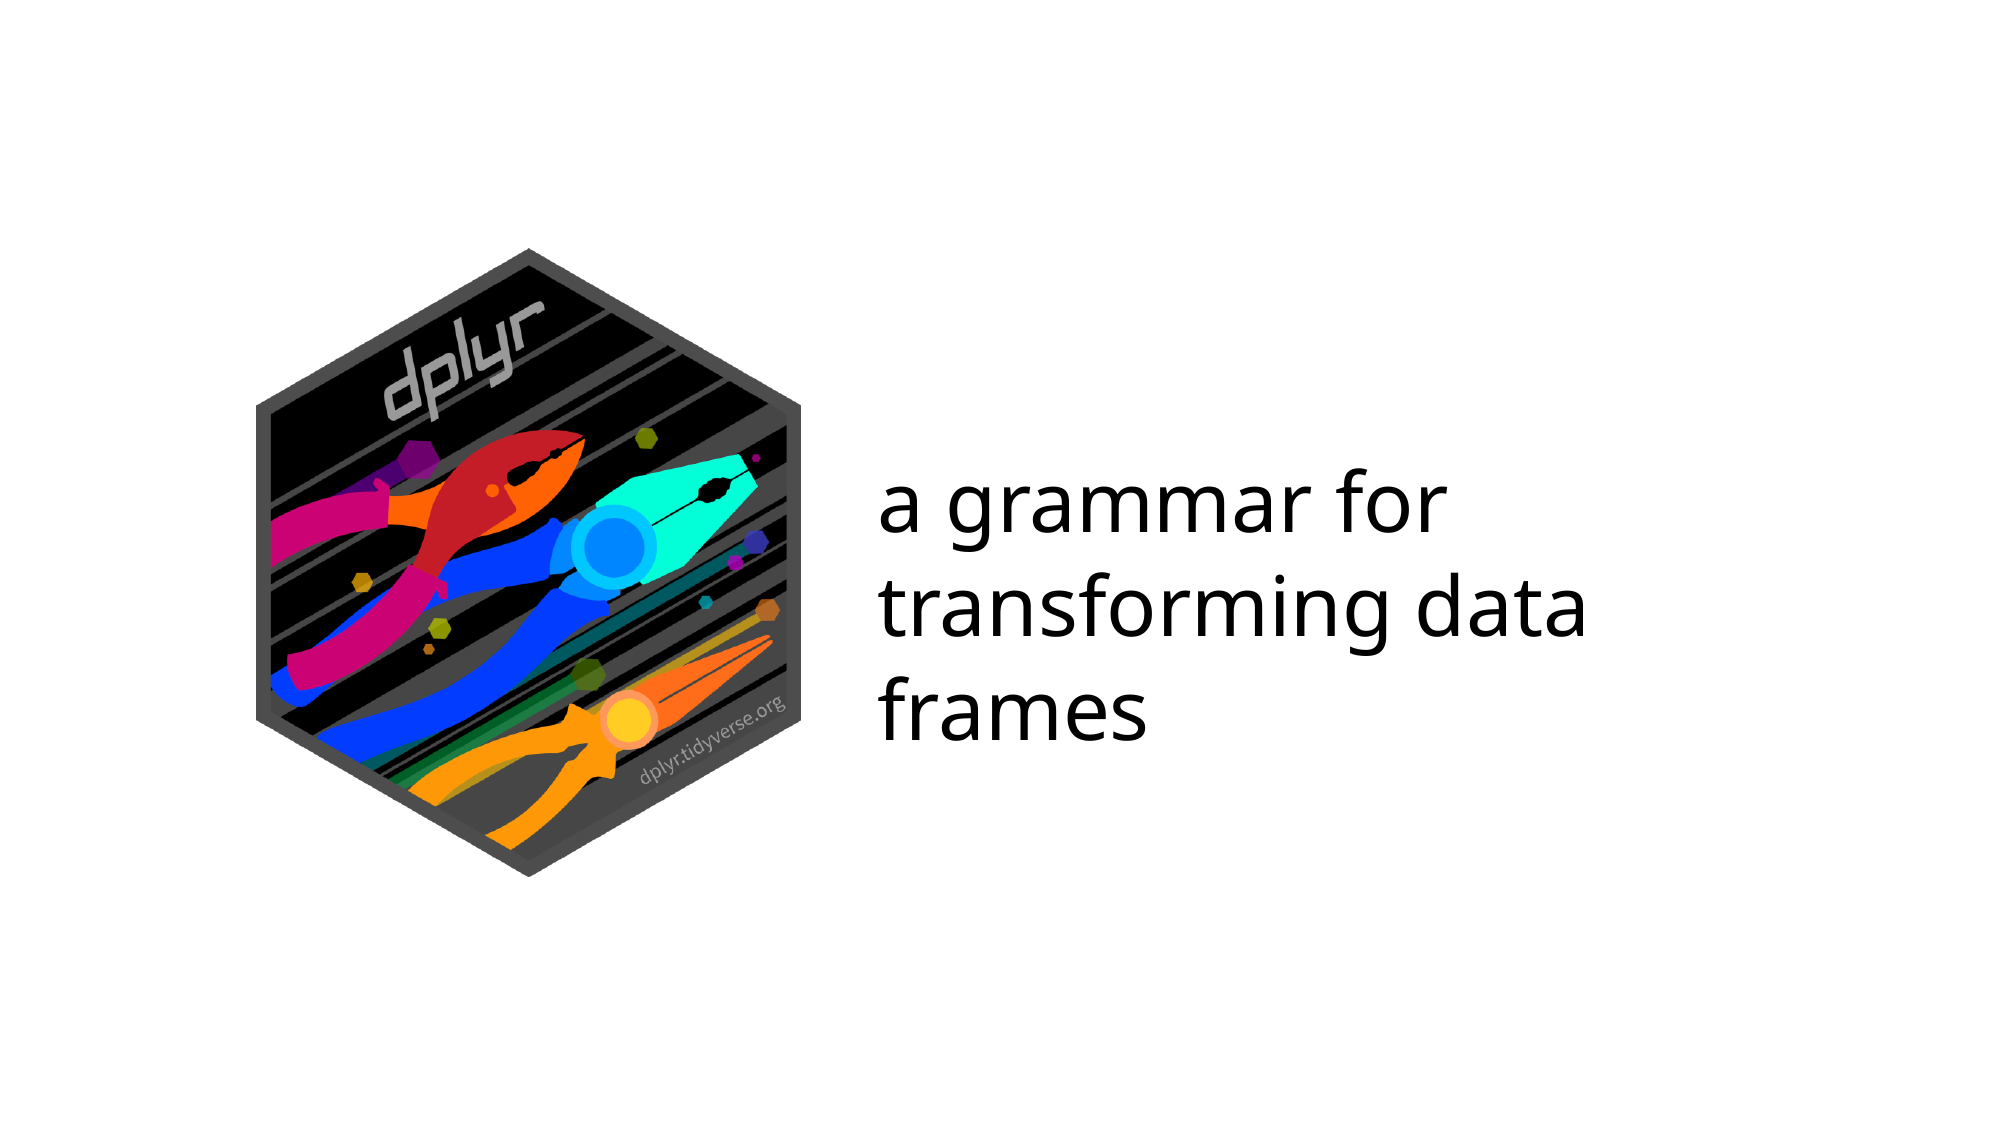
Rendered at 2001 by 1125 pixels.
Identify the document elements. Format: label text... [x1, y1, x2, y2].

text_box a grammar for transforming data frames [876, 418, 1813, 706]
picture [256, 248, 801, 877]
